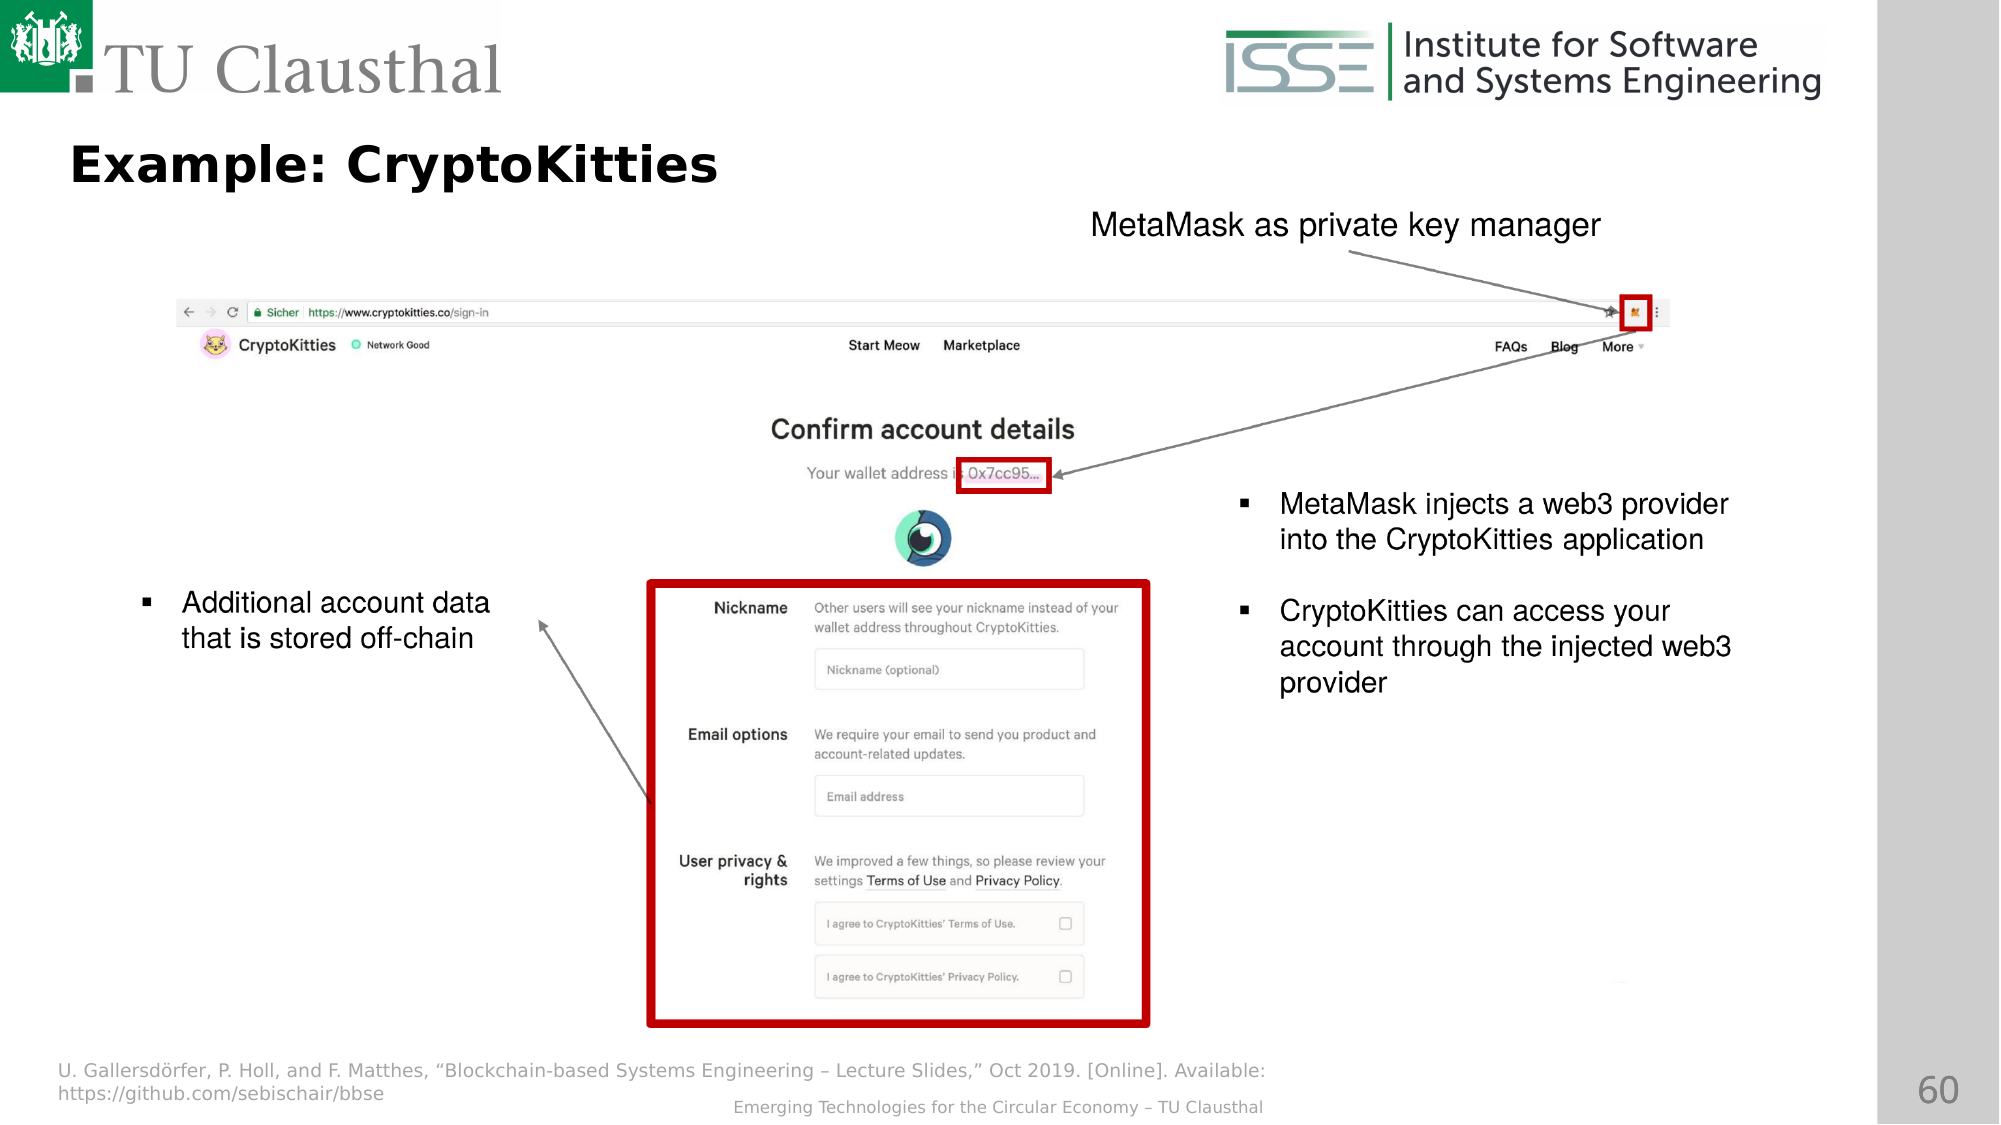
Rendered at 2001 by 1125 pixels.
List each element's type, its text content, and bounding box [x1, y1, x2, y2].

text_box U. Gallersdörfer, P. Holl, and F. Matthes, “Blockchain-based Systems Engineering – Lecture Slides,” Oct 2019. [Online]. Available: https://github.com/sebischair/bbse [43, 1051, 1520, 1112]
picture [0, 0, 501, 93]
picture [137, 207, 1736, 1034]
text_box Example: CryptoKitties [55, 125, 1818, 208]
picture [1218, 22, 1826, 107]
